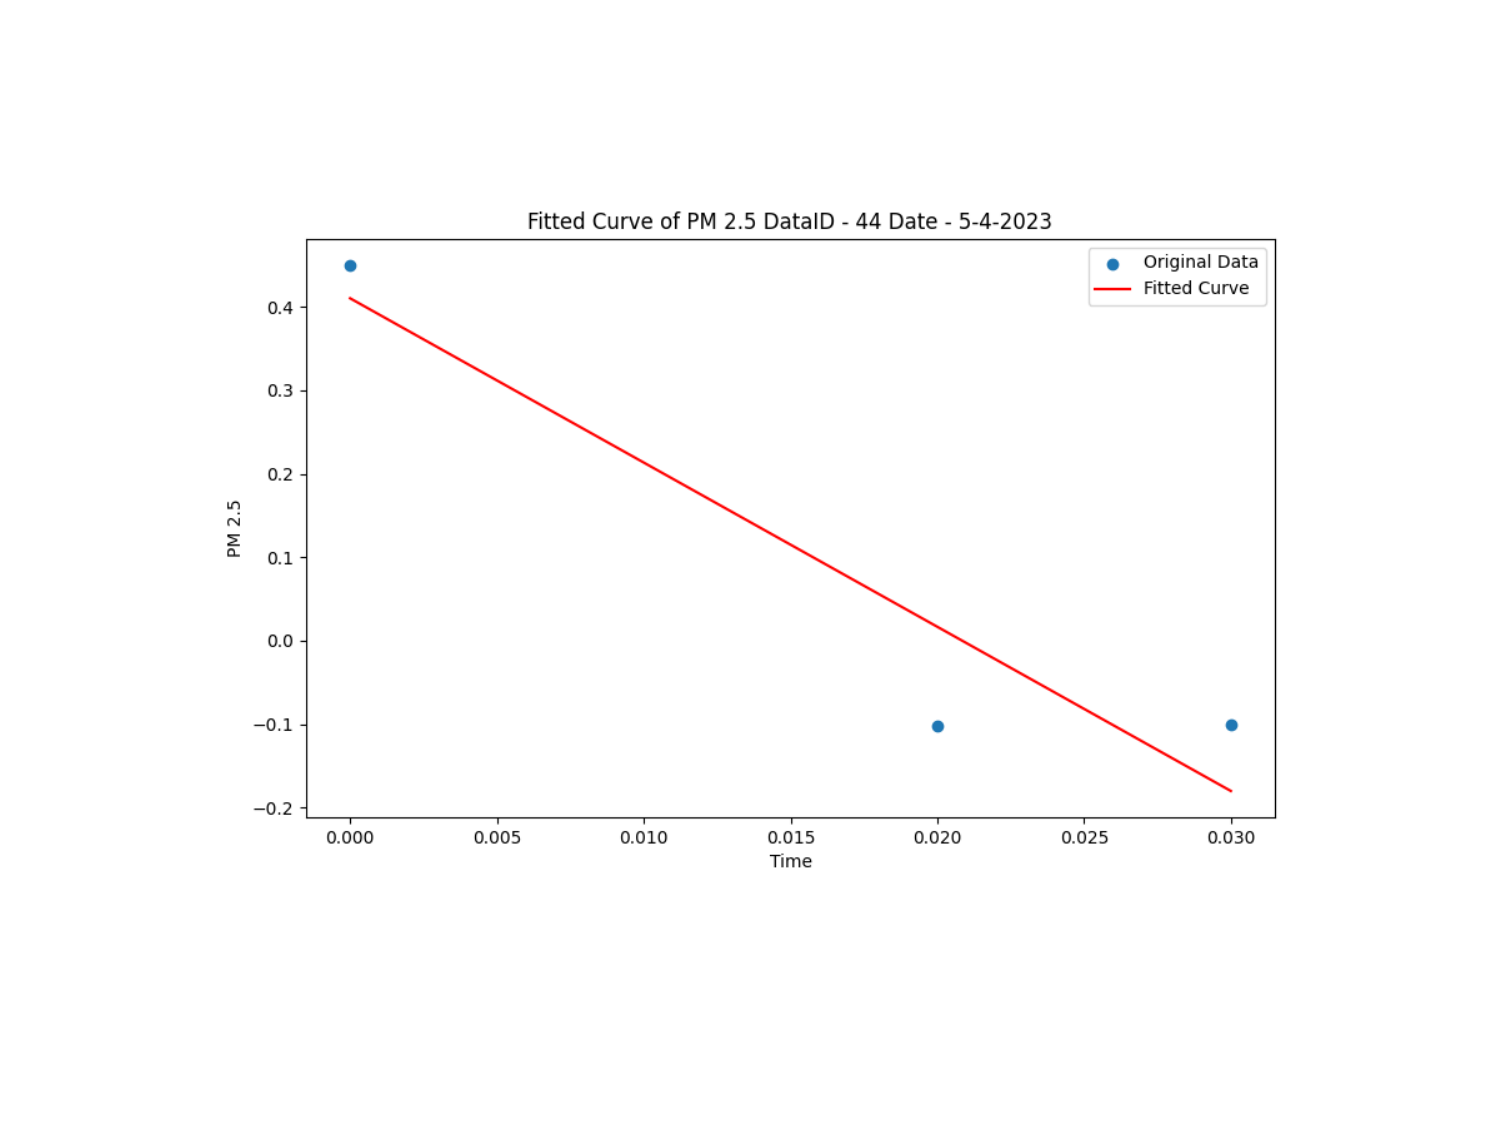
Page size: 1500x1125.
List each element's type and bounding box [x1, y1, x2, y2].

picture [149, 149, 1401, 901]
